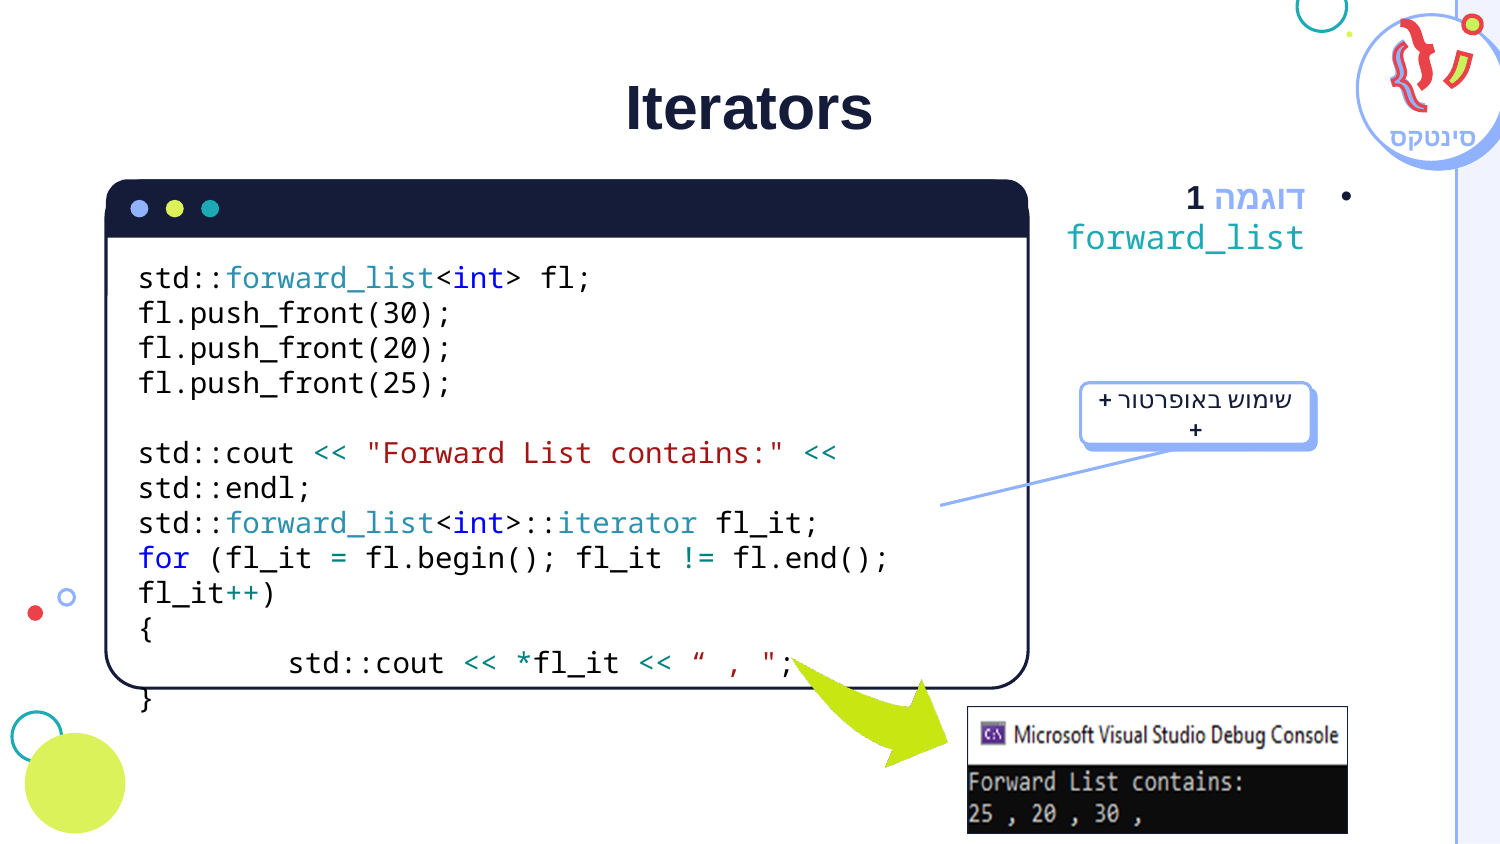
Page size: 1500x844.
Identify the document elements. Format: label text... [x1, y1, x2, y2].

title Iterators [88, 66, 1412, 176]
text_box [105, 179, 1029, 689]
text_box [940, 444, 1197, 506]
picture [740, 610, 1348, 834]
text_box סינטקס [1374, 107, 1493, 151]
list דוגמה 1 forward_list [330, 176, 1375, 741]
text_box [1392, 15, 1482, 112]
text_box שימוש באופרטור ++ [1080, 382, 1312, 445]
